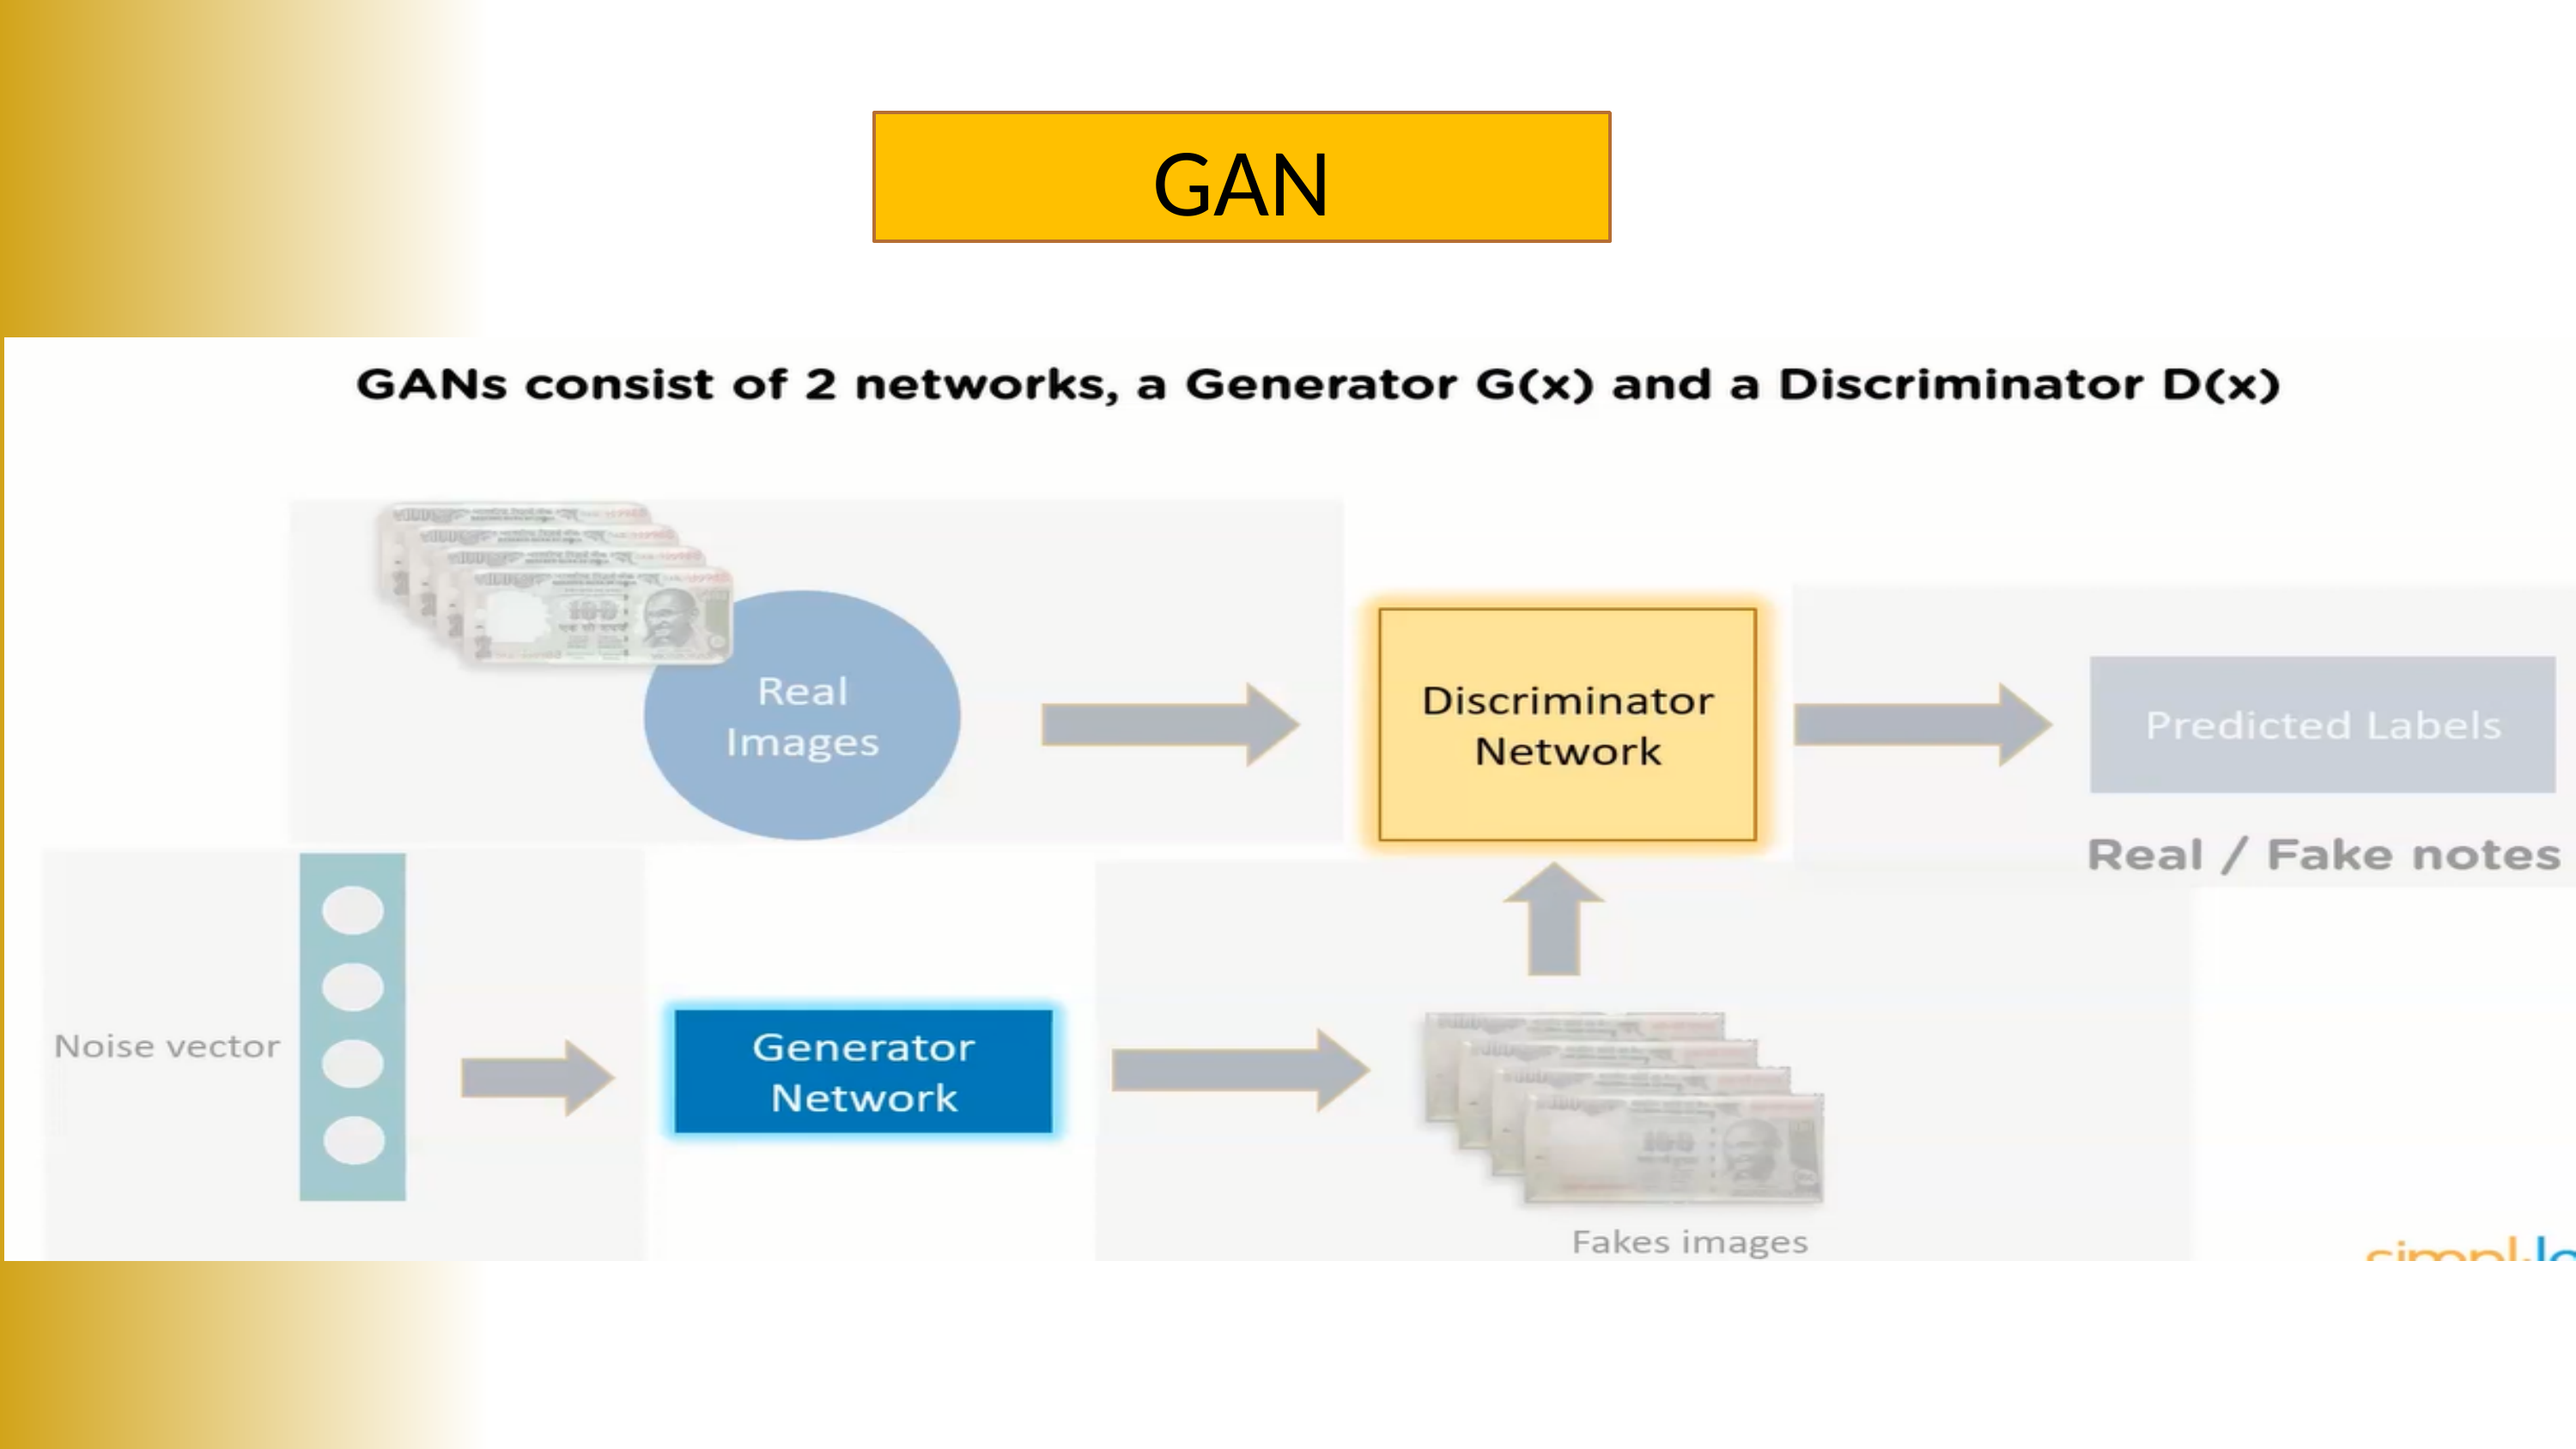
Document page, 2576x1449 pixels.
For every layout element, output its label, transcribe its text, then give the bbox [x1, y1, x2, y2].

text_box GAN [872, 111, 1612, 243]
picture [3, 337, 2576, 1261]
